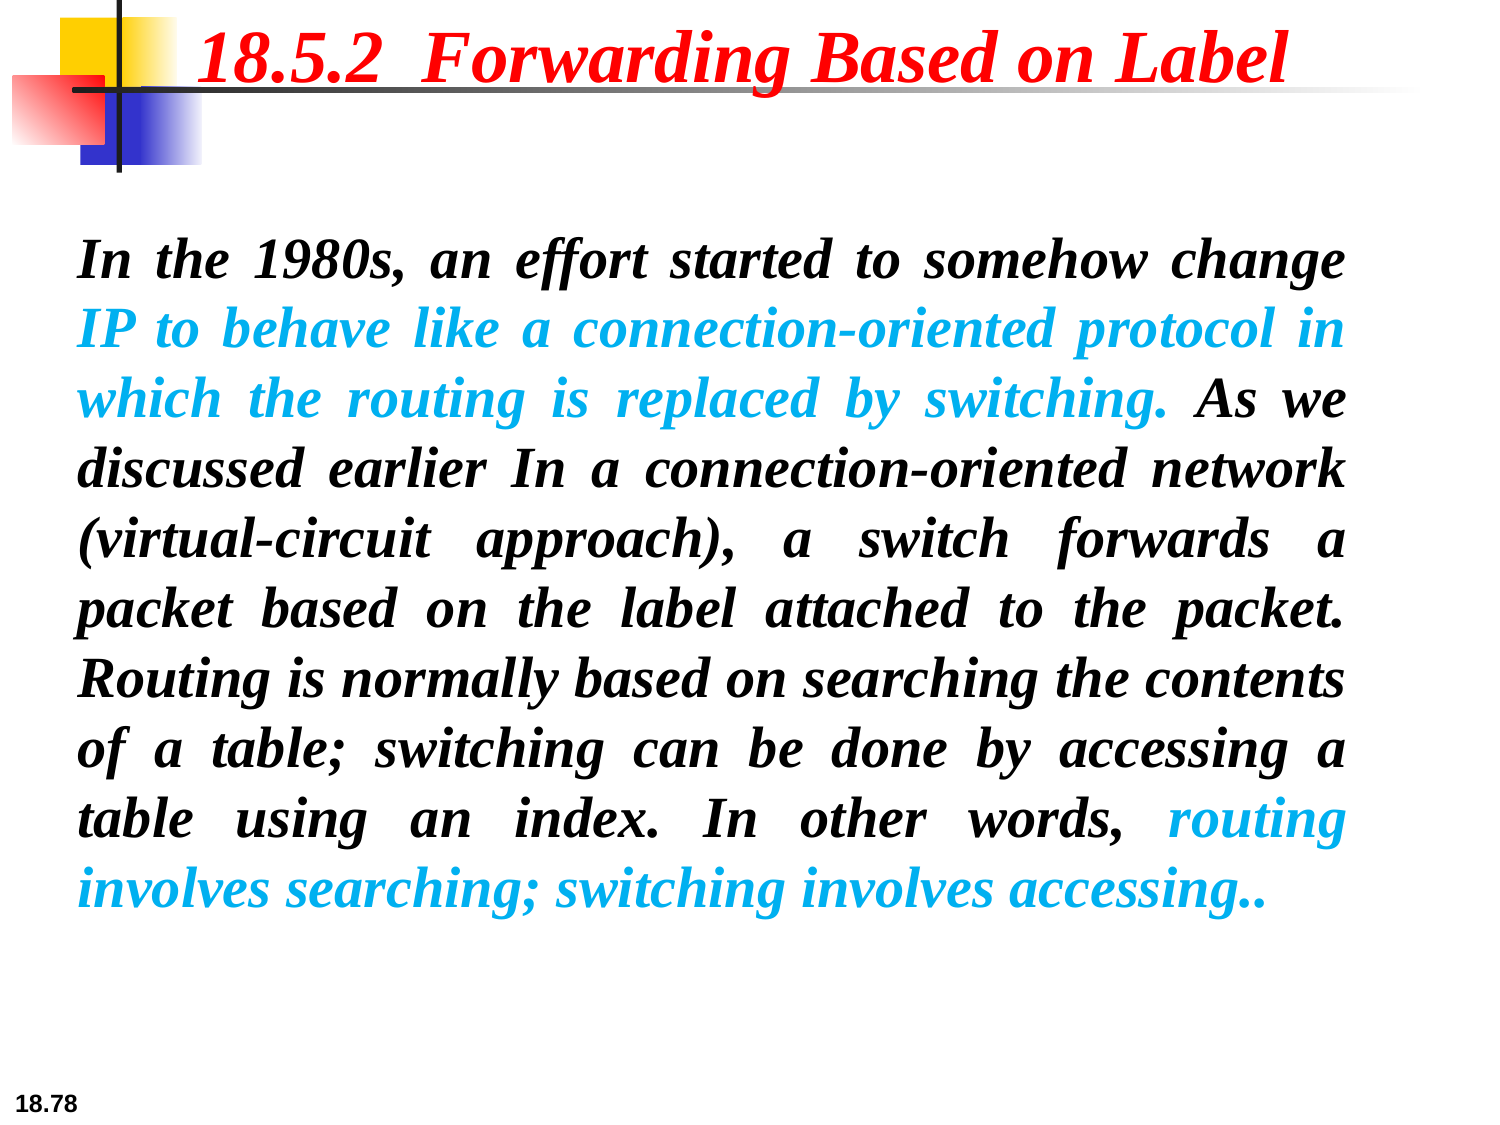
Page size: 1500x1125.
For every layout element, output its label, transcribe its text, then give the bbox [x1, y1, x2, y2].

text_box [116, 93, 122, 173]
text_box [80, 93, 116, 165]
text_box [1306, 87, 1423, 93]
text_box 18.78 [0, 1049, 313, 1125]
text_box In the 1980s, an effort started to somehow change IP to behave like a connection-oriented protocol in which the routing is replaced by switching. As we discussed earlier In a connection-oriented network (virtual-circuit approach), a switch forwards a packet based on the label attached to the packet. Routing is normally based on searching the contents of a table; switching can be done by accessing a table using an index. In other words, routing involves searching; switching involves accessing.. [62, 212, 1363, 927]
text_box 18.5.2 Forwarding Based on Label [181, 0, 1306, 105]
text_box [72, 87, 181, 93]
text_box [60, 17, 116, 86]
text_box [116, 0, 122, 87]
text_box [122, 93, 141, 165]
text_box [122, 17, 177, 86]
text_box [12, 75, 105, 145]
text_box [141, 93, 202, 165]
